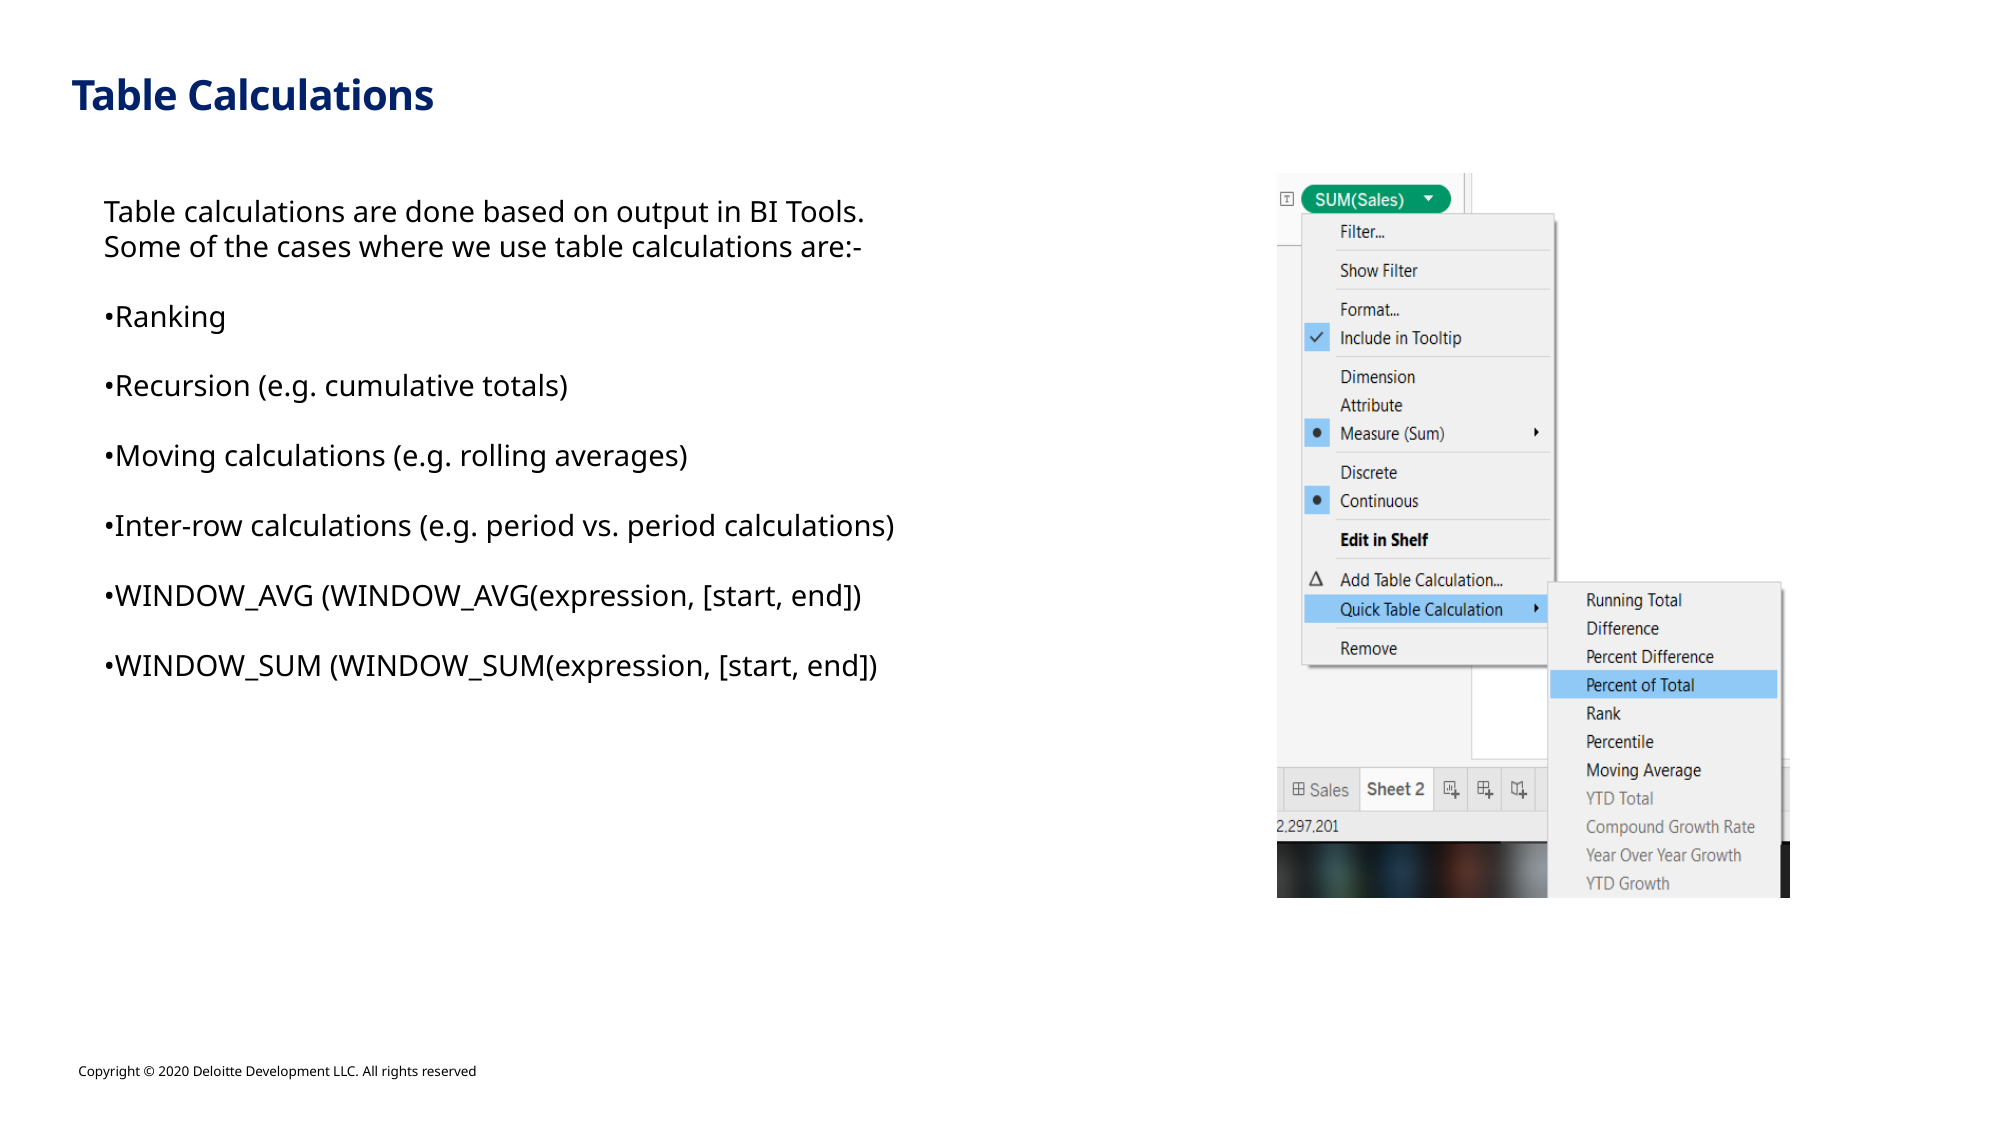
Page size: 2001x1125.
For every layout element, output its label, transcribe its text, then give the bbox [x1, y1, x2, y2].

text_box Table Calculations [69, 66, 1944, 119]
slide_number Copyright © 2020 Deloitte Development LLC. All rights reserved [63, 1035, 711, 1106]
text_box Table calculations are done based on output in BI Tools. Some of the cases where we use table calculations are:- •Ranking •Recursion (e.g. cumulative totals) •Moving calculations (e.g. rolling averages) •Inter-row calculations (e.g. period vs. period calculations) •WINDOW_AVG (WINDOW_AVG(expression, [start, end]) •WINDOW_SUM (WINDOW_SUM(expression, [start, end]) [103, 190, 1061, 683]
picture [1277, 172, 1790, 898]
